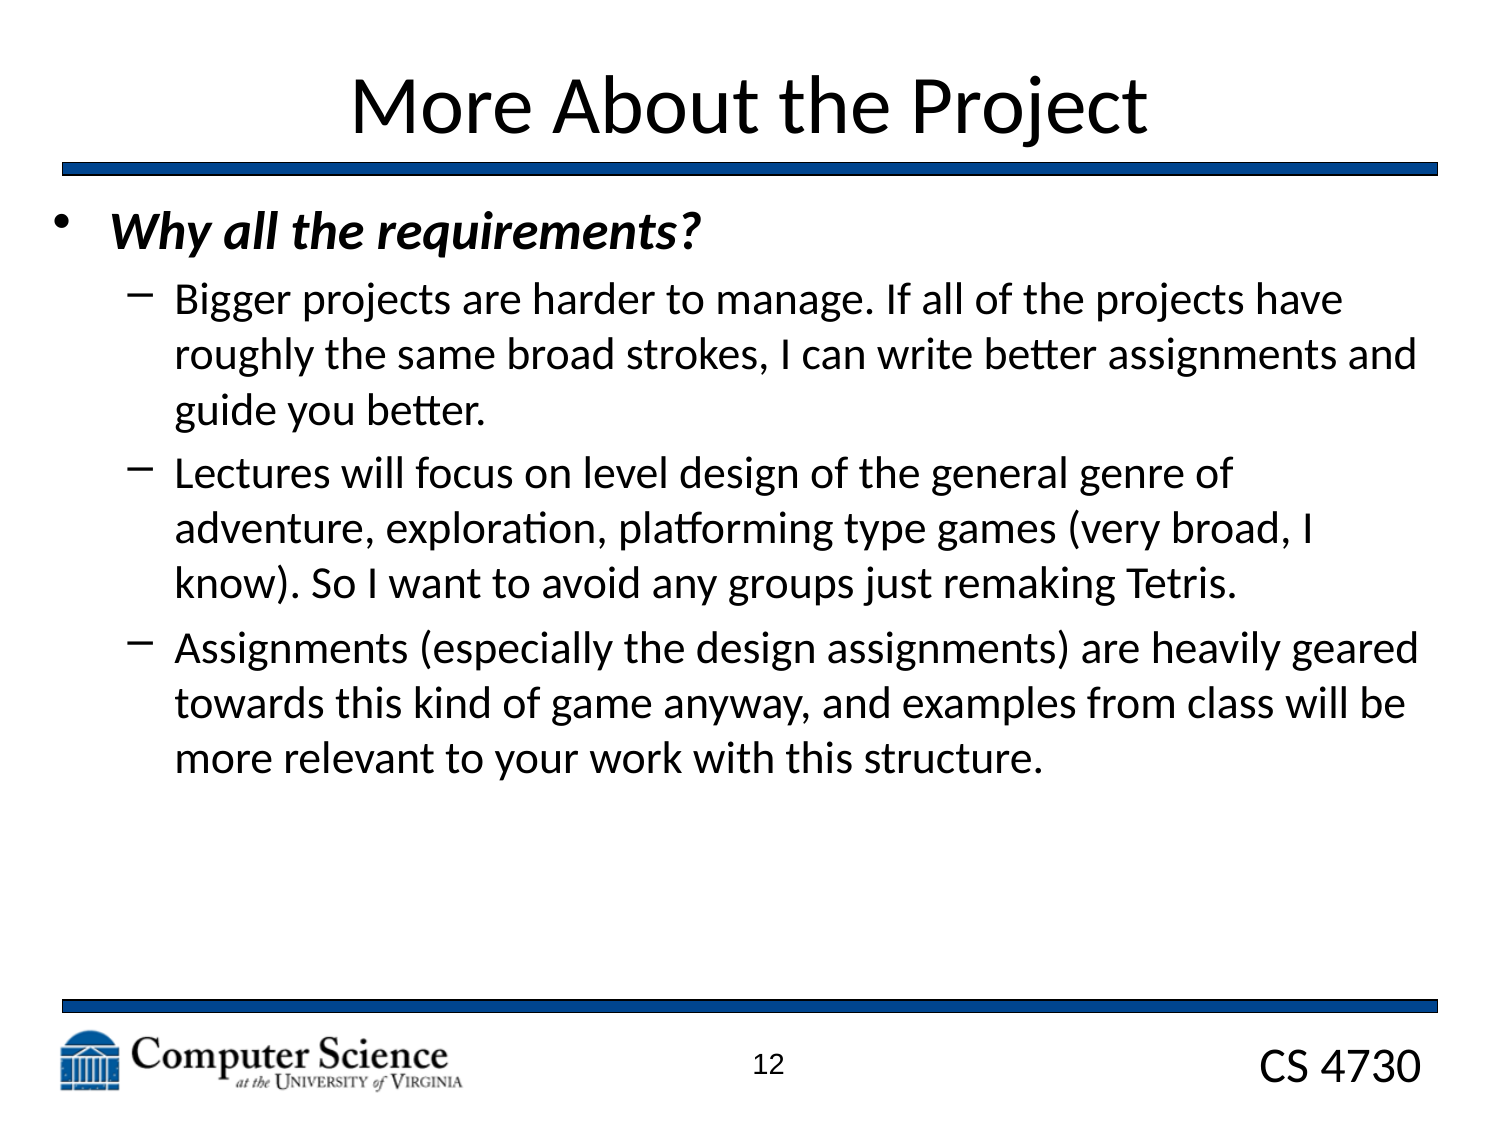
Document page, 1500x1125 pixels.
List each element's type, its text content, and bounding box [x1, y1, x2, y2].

title More About the Project [62, 49, 1438, 151]
picture [50, 1024, 472, 1101]
list Why all the requirements? Bigger projects are harder to manage. If all of the projects have roughly the same broad strokes, I can write better assignments and guide you better. Lectures will focus on level design of the general genre of adventure, exploration, platforming type games (very broad, I know). So I want to avoid any groups just remaking Tetris. Assignments (especially the design assignments) are heavily geared towards this kind of game anyway, and examples from class will be more relevant to your work with this structure. [37, 187, 1451, 1001]
footer 12 [512, 1037, 1026, 1088]
